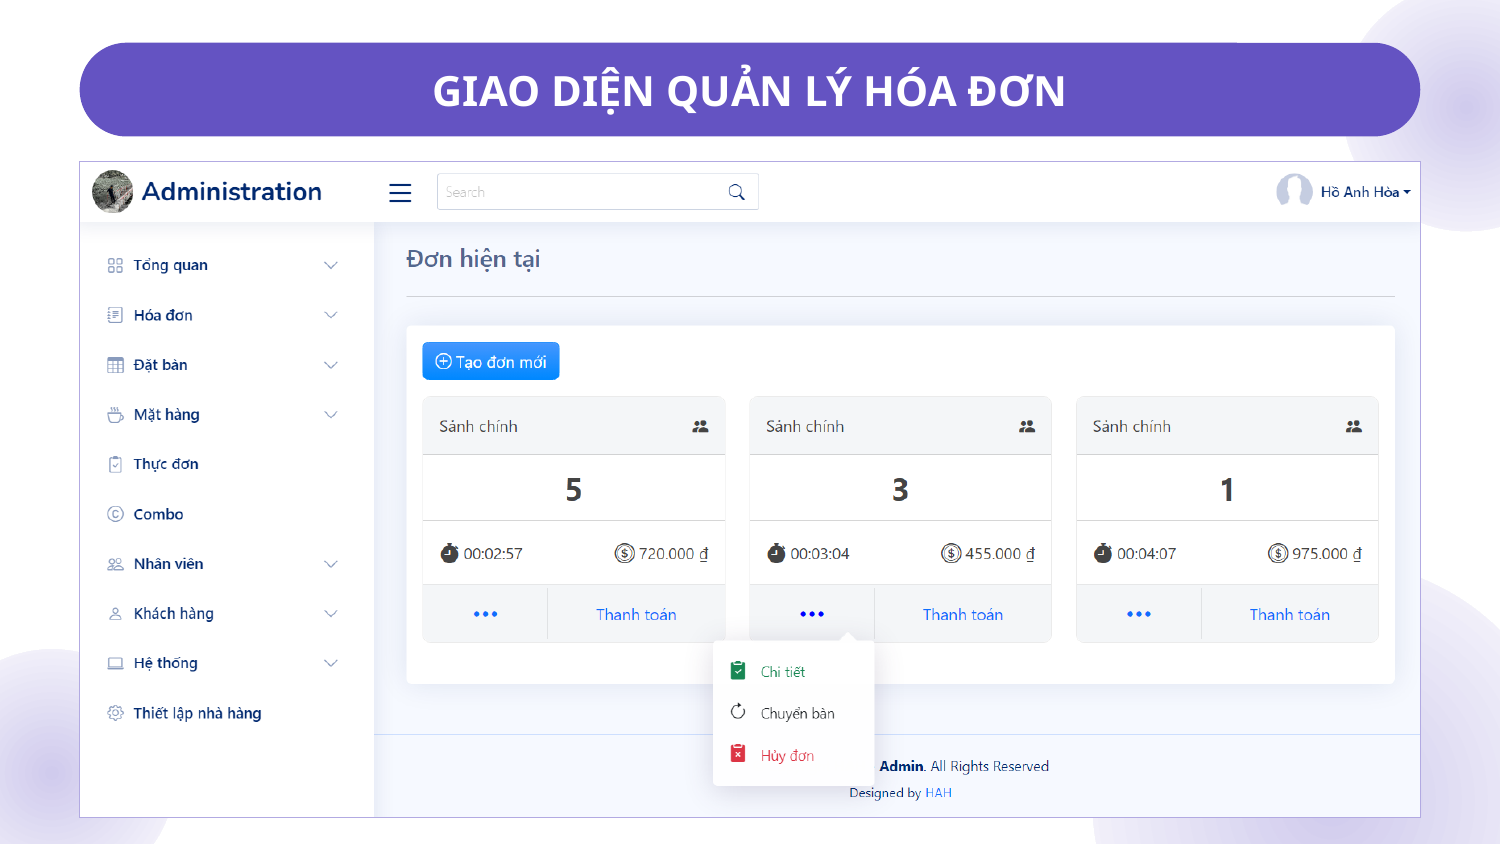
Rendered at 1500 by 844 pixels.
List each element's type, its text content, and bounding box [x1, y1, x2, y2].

text_box GIAO DIỆN QUẢN LÝ HÓA ĐƠN [79, 42, 1421, 137]
picture [79, 161, 1421, 818]
